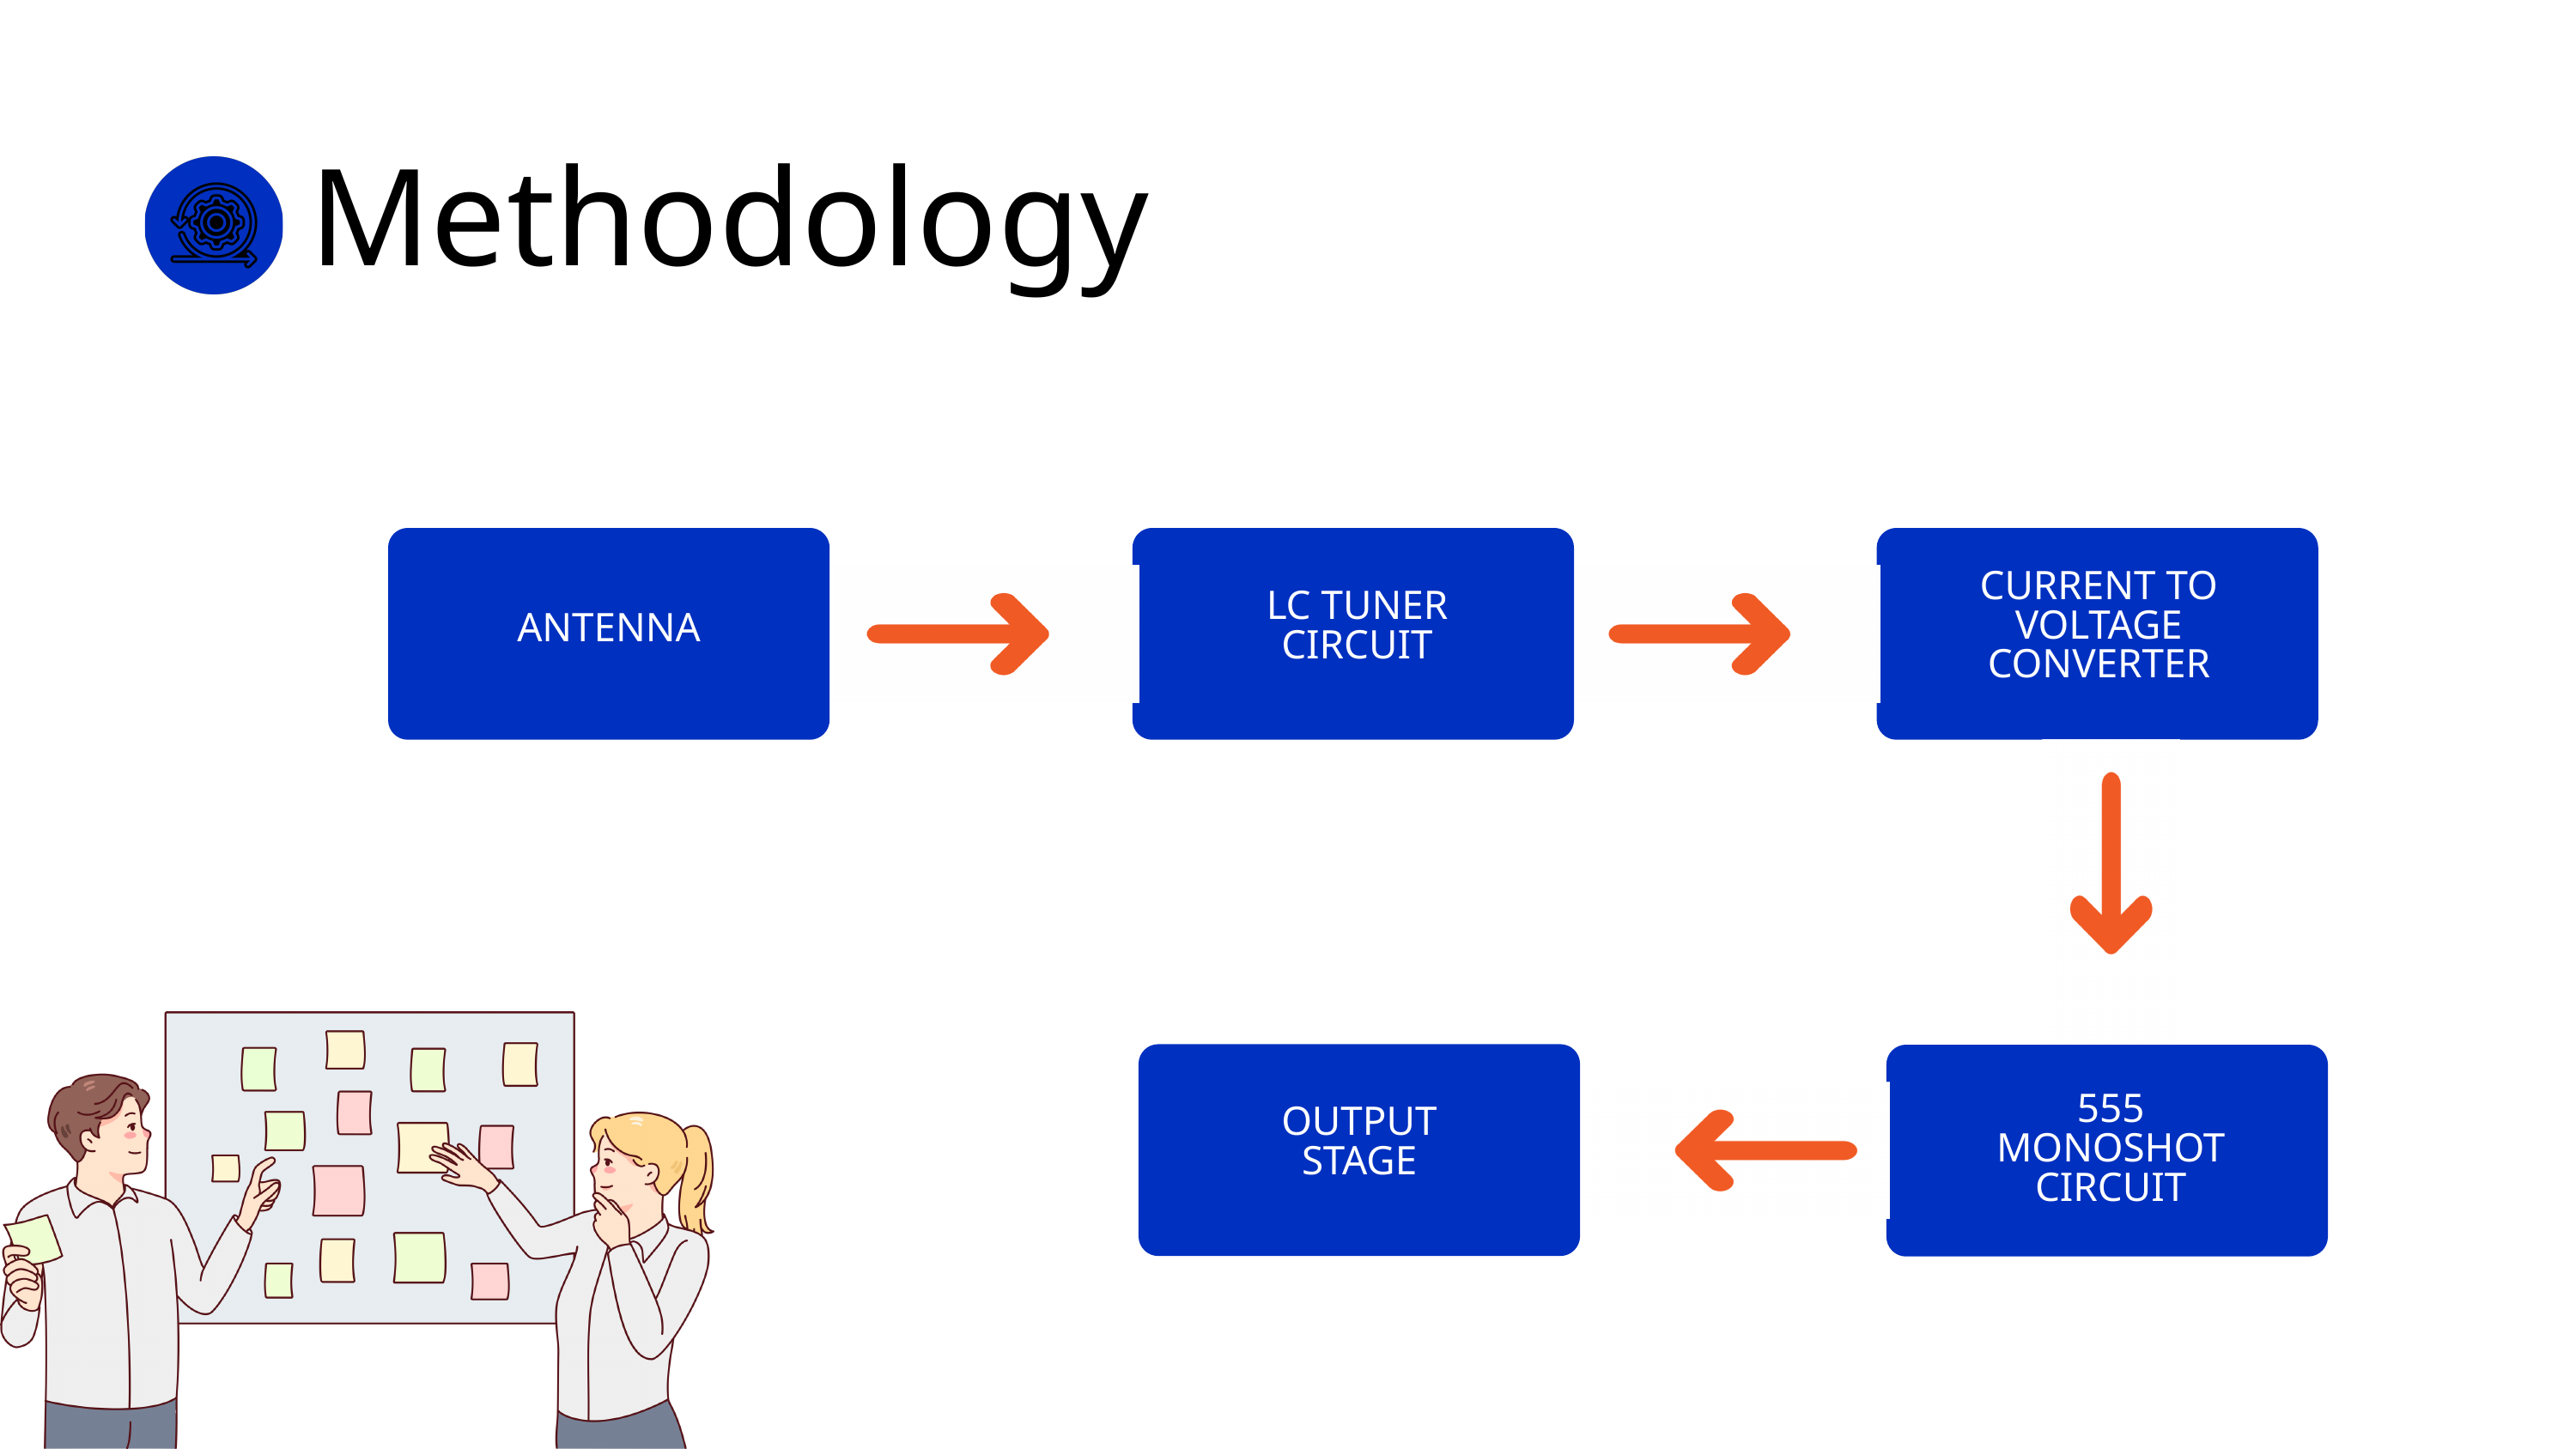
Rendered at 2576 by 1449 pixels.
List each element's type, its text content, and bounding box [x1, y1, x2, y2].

text_box Methodology [309, 144, 1255, 293]
picture [1575, 565, 1881, 703]
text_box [1132, 527, 1575, 740]
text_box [1138, 1044, 1581, 1257]
picture [1584, 1081, 1890, 1219]
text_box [387, 527, 830, 740]
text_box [1886, 1044, 2329, 1257]
text_box [144, 156, 283, 294]
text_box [1876, 527, 2318, 740]
text_box [0, 1011, 714, 1449]
picture [1958, 740, 2263, 1044]
picture [834, 565, 1139, 703]
